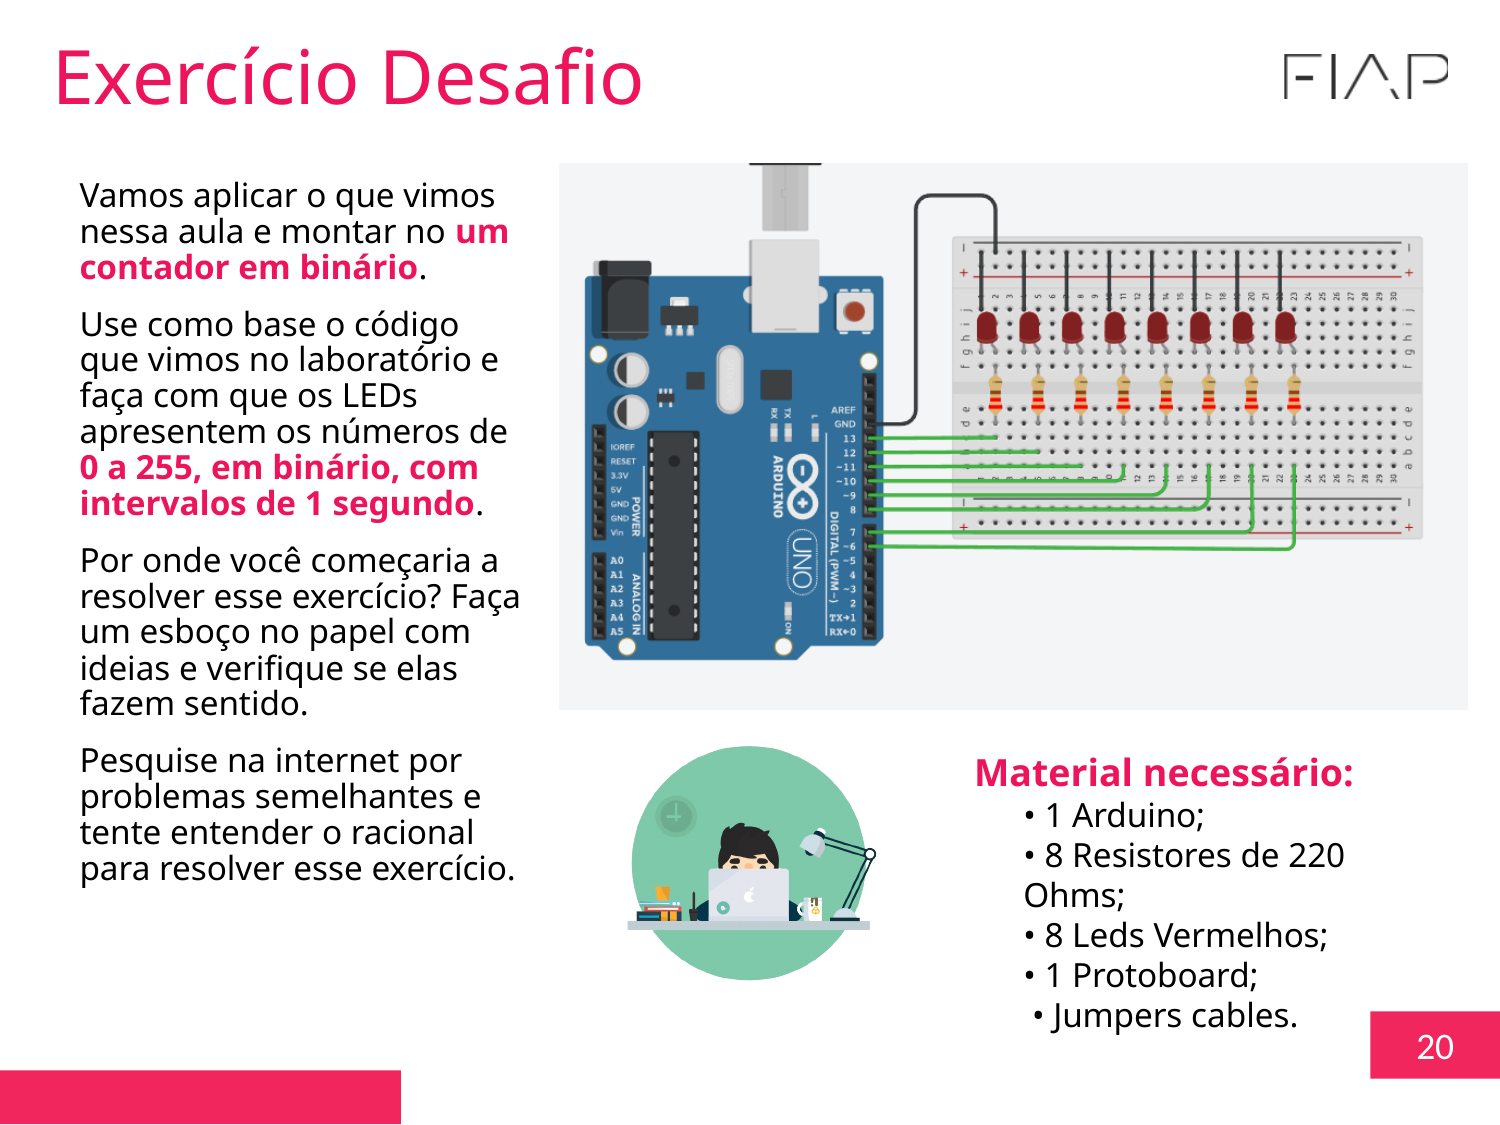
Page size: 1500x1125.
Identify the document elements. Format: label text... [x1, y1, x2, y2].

picture [559, 163, 1468, 710]
text_box Vamos aplicar o que vimos nessa aula e montar no um contador em binário. Use como base o código que vimos no laboratório e faça com que os LEDs apresentem os números de 0 a 255, em binário, com intervalos de 1 segundo. Por onde você começaria a resolver esse exercício? Faça um esboço no papel com ideias e verifique se elas fazem sentido. Pesquise na internet por problemas semelhantes e tente entender o racional para resolver esse exercício. [64, 171, 538, 1024]
text_box Exercício Desafio [37, 21, 1075, 127]
picture [559, 721, 937, 1005]
text_box Material necessário: • 1 Arduino; • 8 Resistores de 220 Ohms; • 8 Leds Vermelhos; • 1 Protoboard; • Jumpers cables. [959, 741, 1457, 1042]
